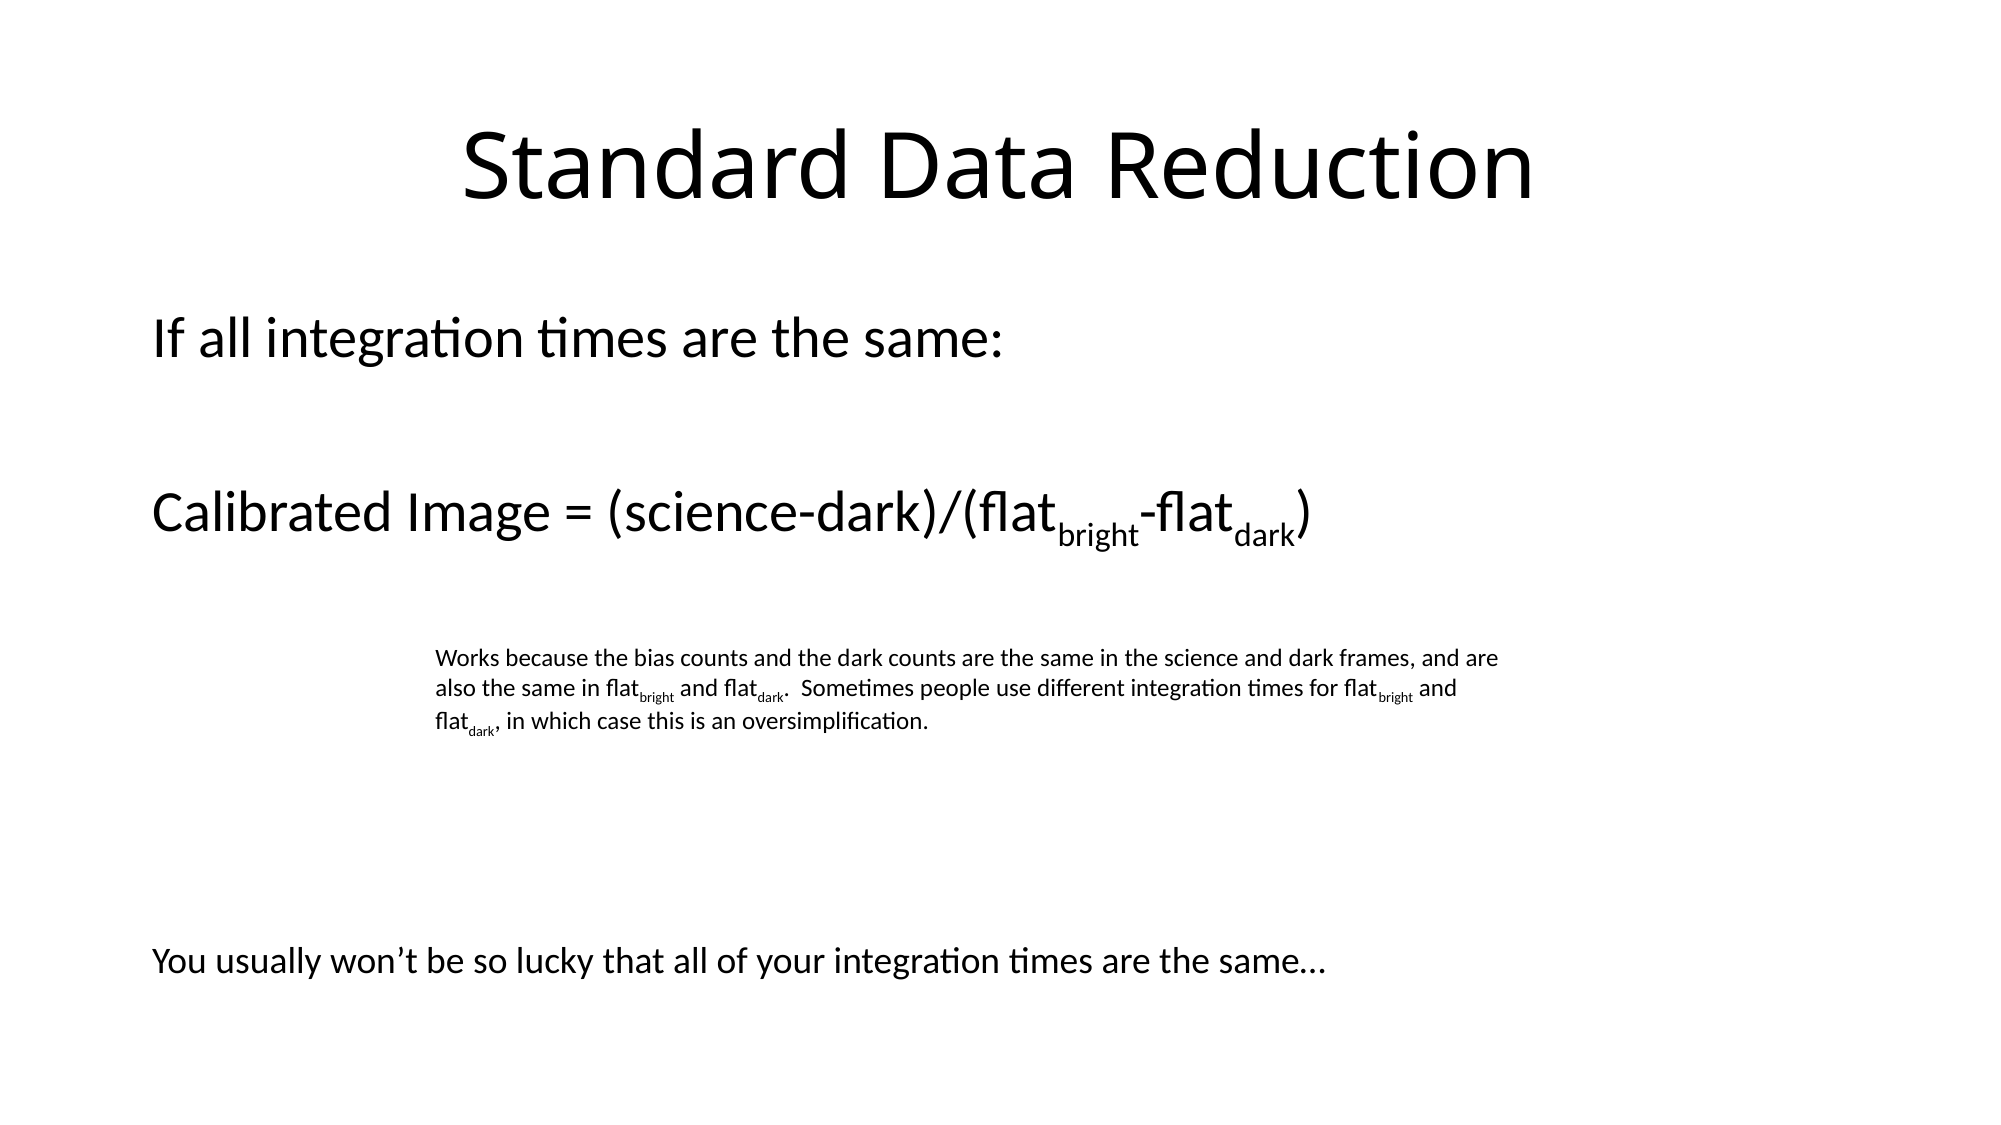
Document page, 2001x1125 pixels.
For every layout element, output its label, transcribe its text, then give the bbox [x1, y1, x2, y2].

title Standard Data Reduction [137, 59, 1863, 278]
list If all integration times are the same: Calibrated Image = (science-dark)/(flatbright-flatdark) [137, 299, 1863, 1014]
text_box Works because the bias counts and the dark counts are the same in the science and dark frames, and are also the same in flatbright and flatdark. Sometimes people use different integration times for flatbright and flatdark, in which case this is an oversimplification. [420, 633, 1540, 747]
text_box You usually won’t be so lucky that all of your integration times are the same… [137, 928, 1473, 989]
